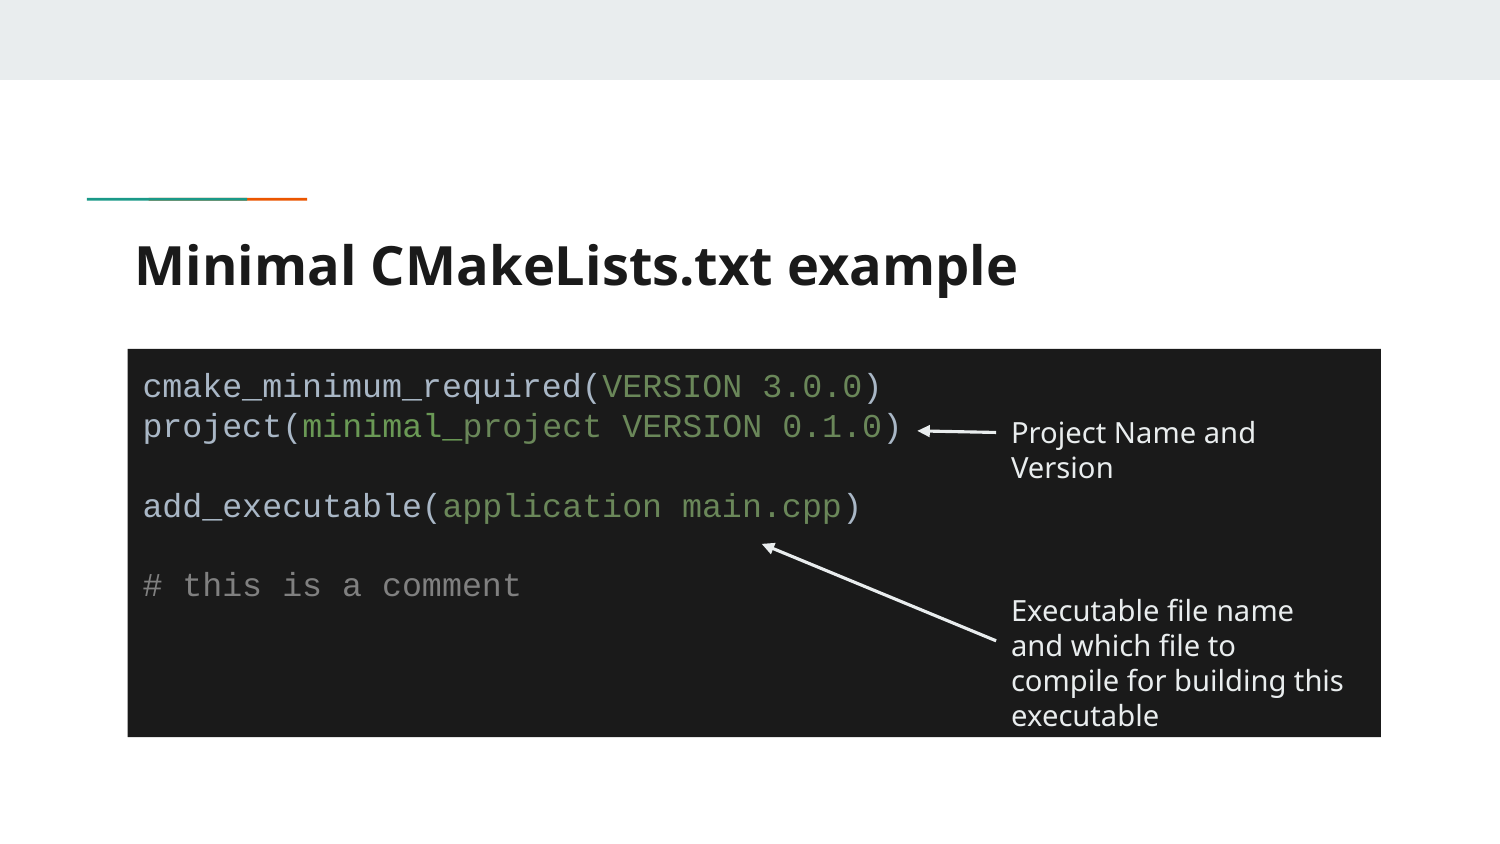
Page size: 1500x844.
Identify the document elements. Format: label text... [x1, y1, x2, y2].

text_box Executable file name and which file to compile for building this executable [996, 577, 1367, 705]
text_box cmake_minimum_required(VERSION 3.0.0) project(minimal_project VERSION 0.1.0) add_executable(application main.cpp) # this is a comment [127, 348, 1381, 738]
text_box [761, 543, 997, 642]
title Minimal CMakeLists.txt example [119, 216, 1381, 305]
text_box Project Name and Version [996, 399, 1367, 466]
text_box [917, 433, 996, 439]
